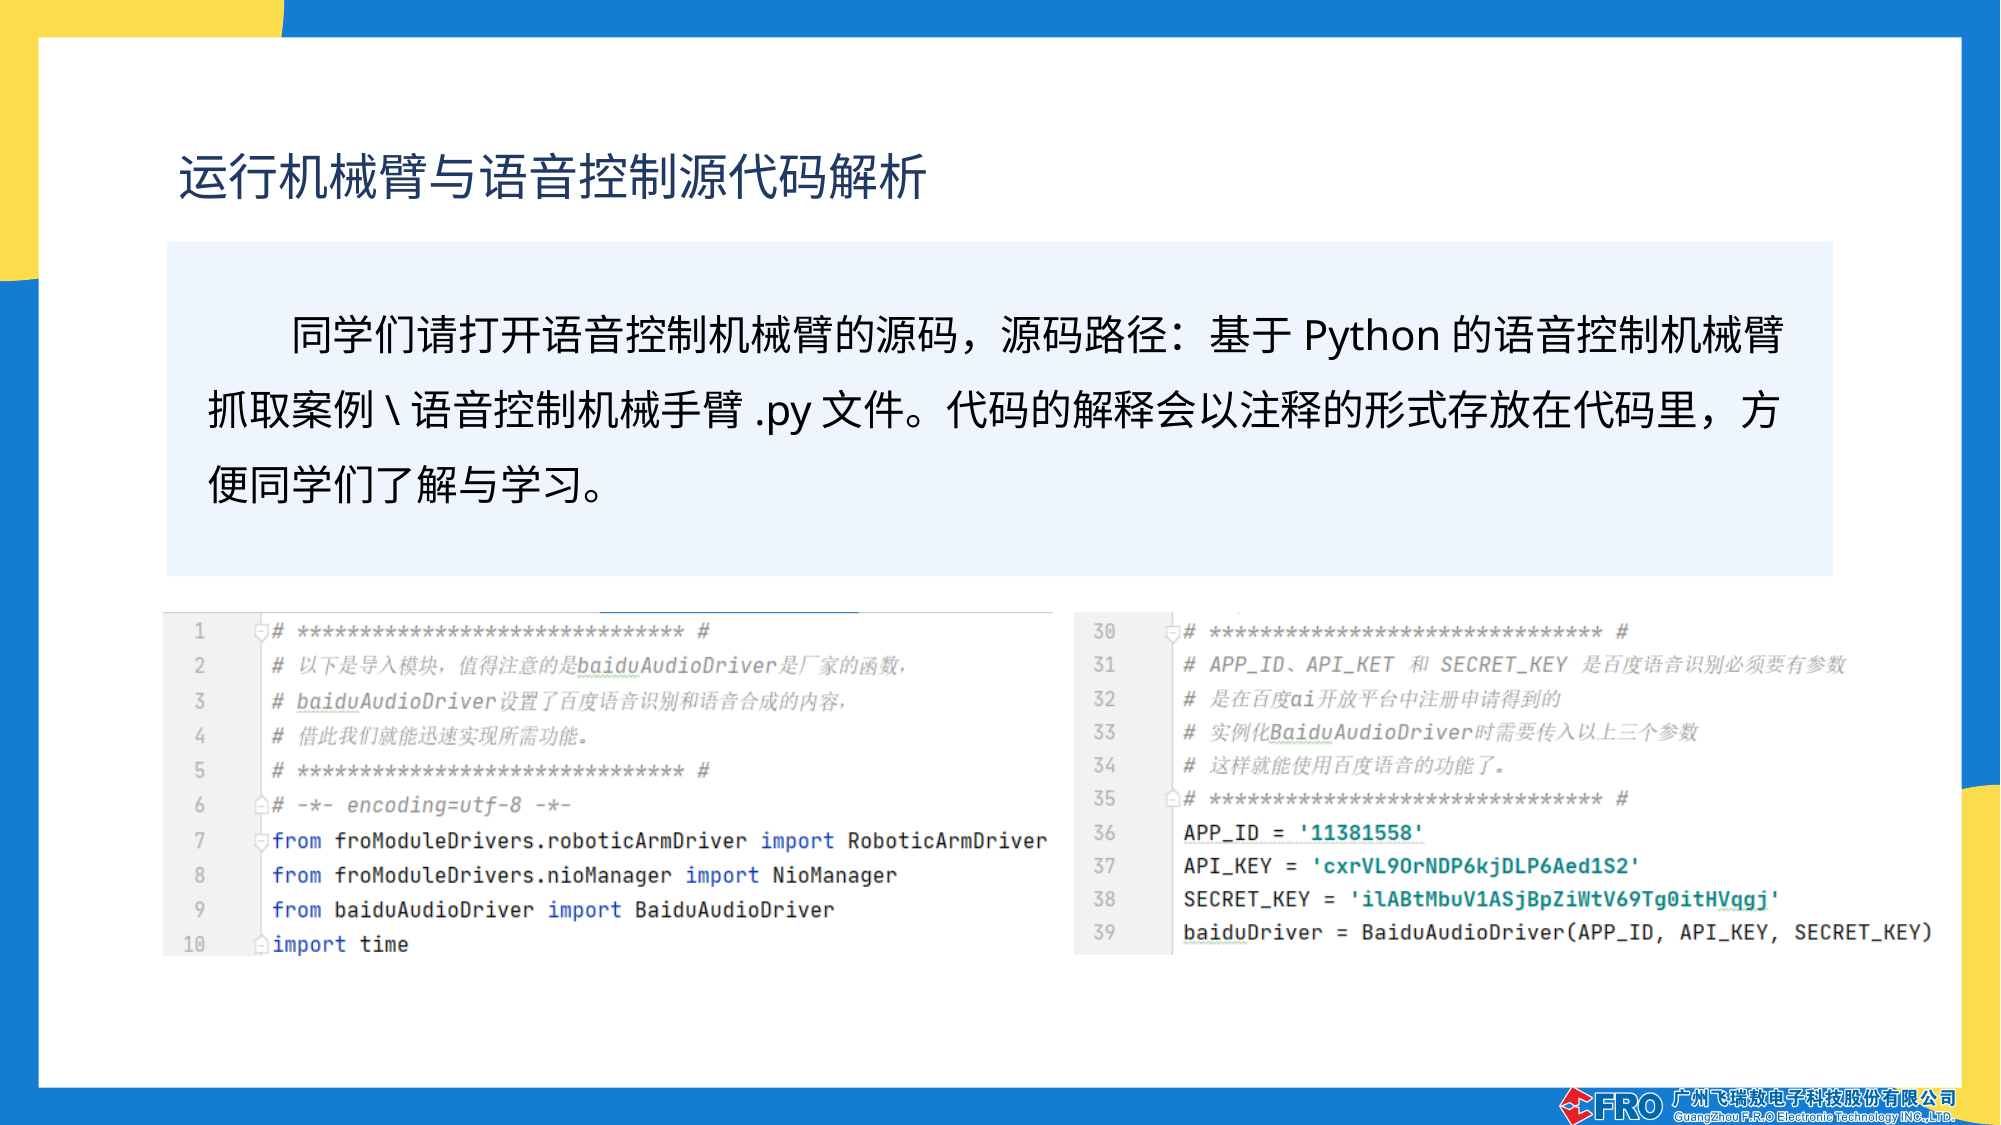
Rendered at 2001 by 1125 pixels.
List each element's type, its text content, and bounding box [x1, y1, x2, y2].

picture [1559, 1087, 1956, 1125]
text_box 同学们请打开语音控制机械臂的源码，源码路径：基于Python的语音控制机械臂抓取案例\语音控制机械手臂.py文件。代码的解释会以注释的形式存放在代码里，方便同学们了解与学习。 [166, 241, 1834, 577]
text_box 运行机械臂与语音控制源代码解析 [163, 137, 1144, 213]
picture [1074, 612, 1938, 955]
picture [163, 612, 1053, 956]
